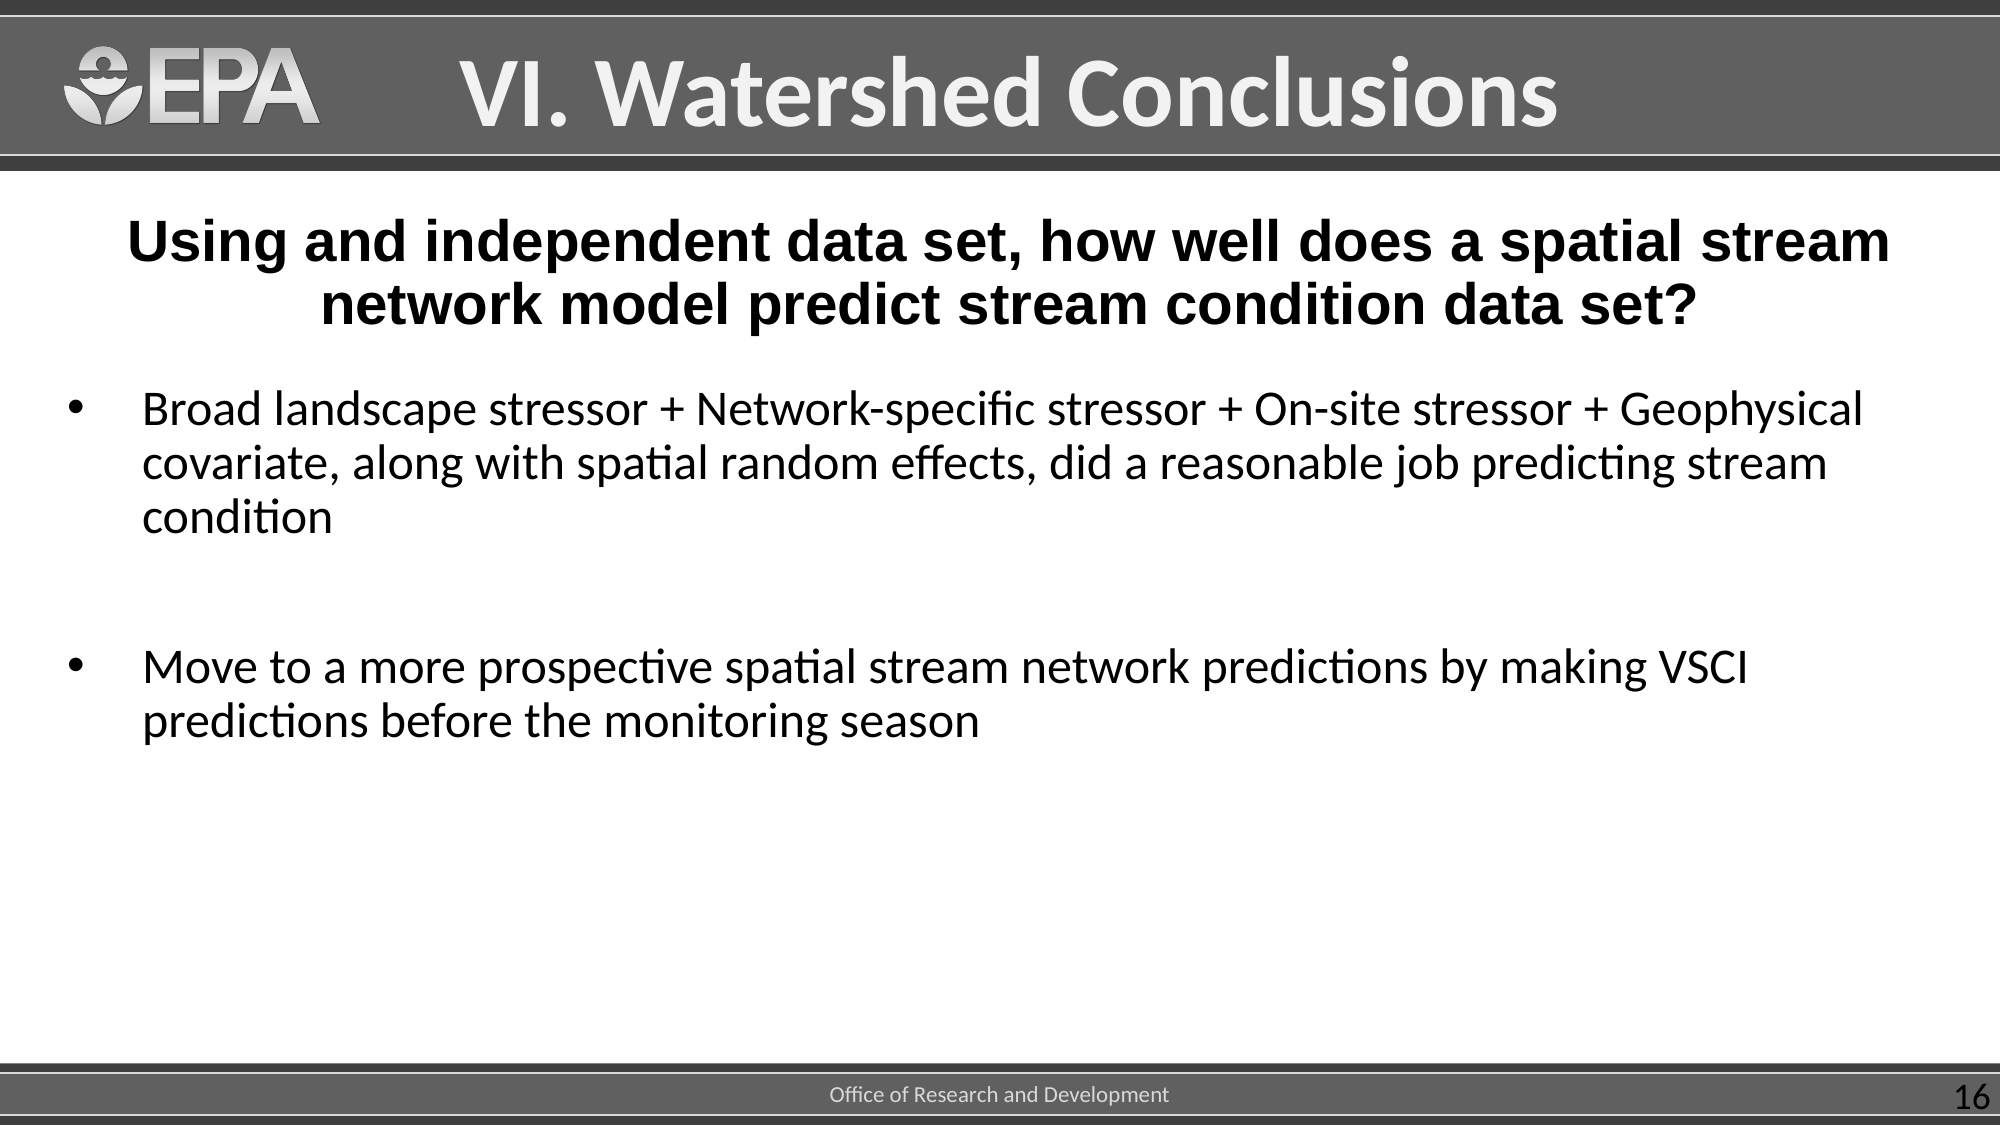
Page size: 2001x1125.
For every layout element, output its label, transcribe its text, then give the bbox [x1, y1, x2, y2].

text_box 16 [1938, 1064, 2000, 1125]
picture [56, 31, 328, 117]
text_box VI. Watershed Conclusions [434, 19, 1586, 155]
subtitle Broad landscape stressor + Network-specific stressor + On-site stressor + Geophysical covariate, along with spatial random effects, did a reasonable job predicting stream condition Move to a more prospective spatial stream network predictions by making VSCI predictions before the monitoring season [52, 374, 1969, 647]
title Using and independent data set, how well does a spatial stream network model predict stream condition data set? [40, 117, 1980, 345]
